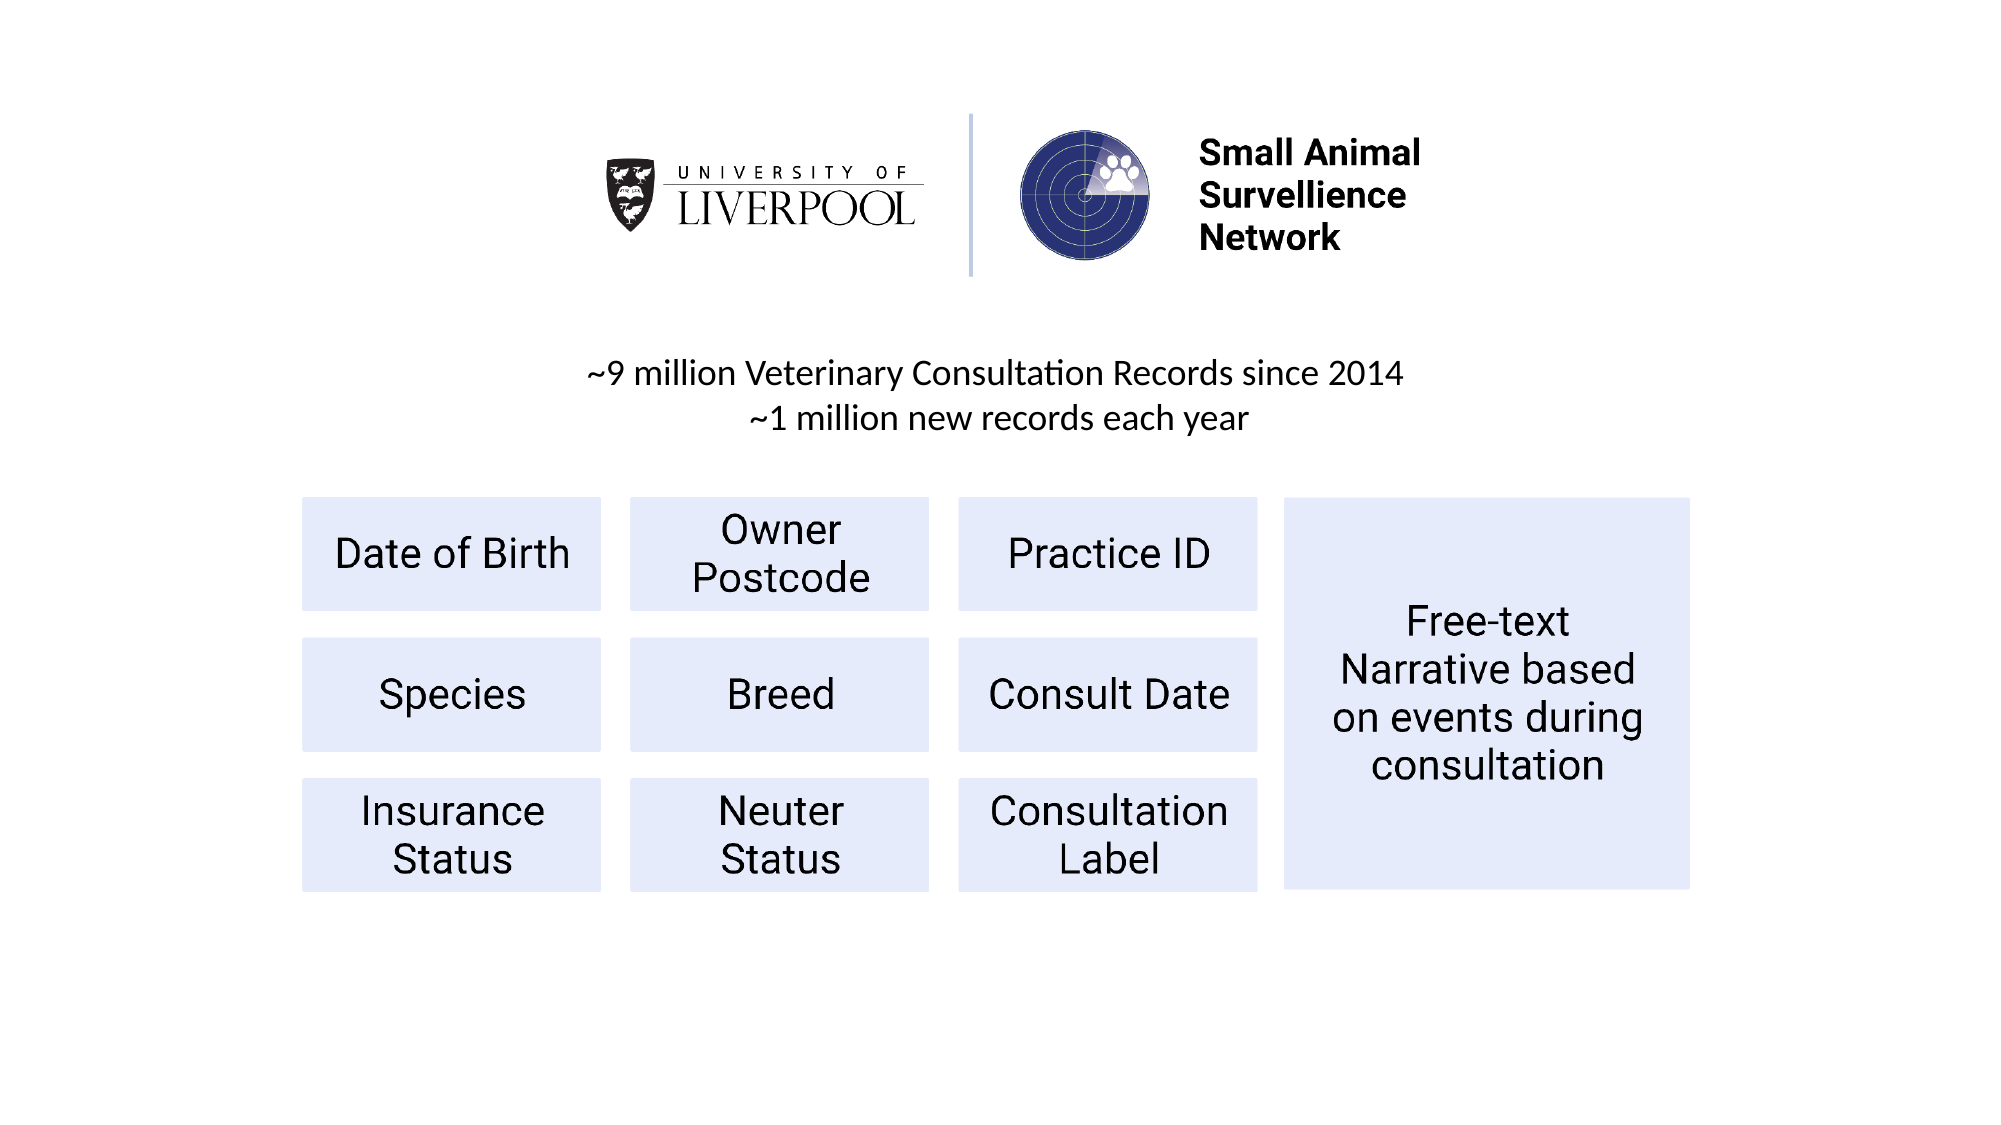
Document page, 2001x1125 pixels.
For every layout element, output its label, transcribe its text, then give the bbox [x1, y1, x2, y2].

picture [564, 90, 1436, 287]
text_box ~9 million Veterinary Consultation Records since 2014 ~1 million new records each year [572, 340, 1428, 446]
picture [255, 465, 1744, 951]
